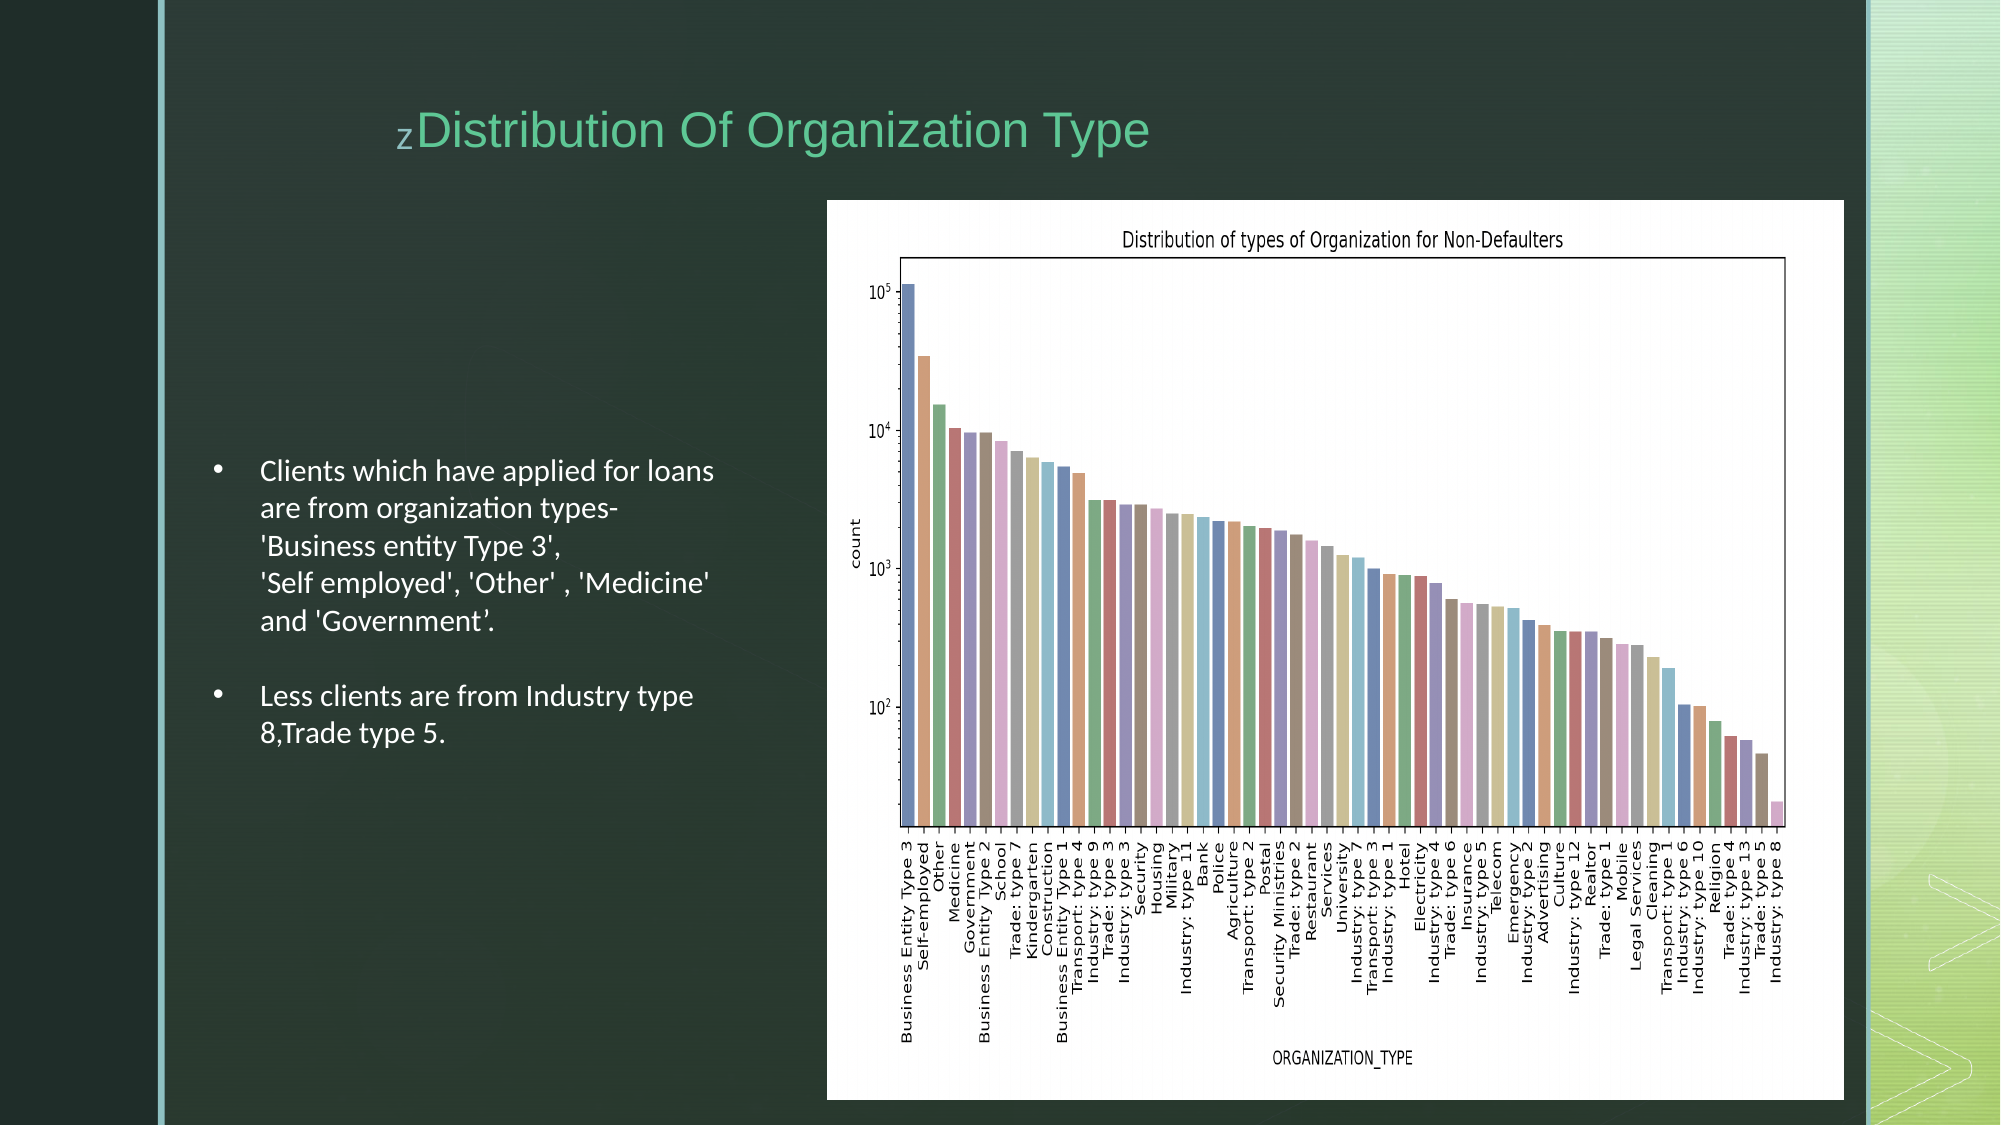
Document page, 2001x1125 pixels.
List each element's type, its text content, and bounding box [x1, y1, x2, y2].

text_box [213, 192, 1482, 314]
text_box Clients which have applied for loans are from organization types- 'Business entity Type 3', 'Self employed', 'Other' , 'Medicine' and 'Government’. Less clients are from Industry type 8,Trade type 5. [198, 442, 740, 795]
picture [1871, 0, 2001, 1125]
title Distribution Of Organization Type [0, 96, 1167, 218]
picture [827, 200, 1844, 1101]
